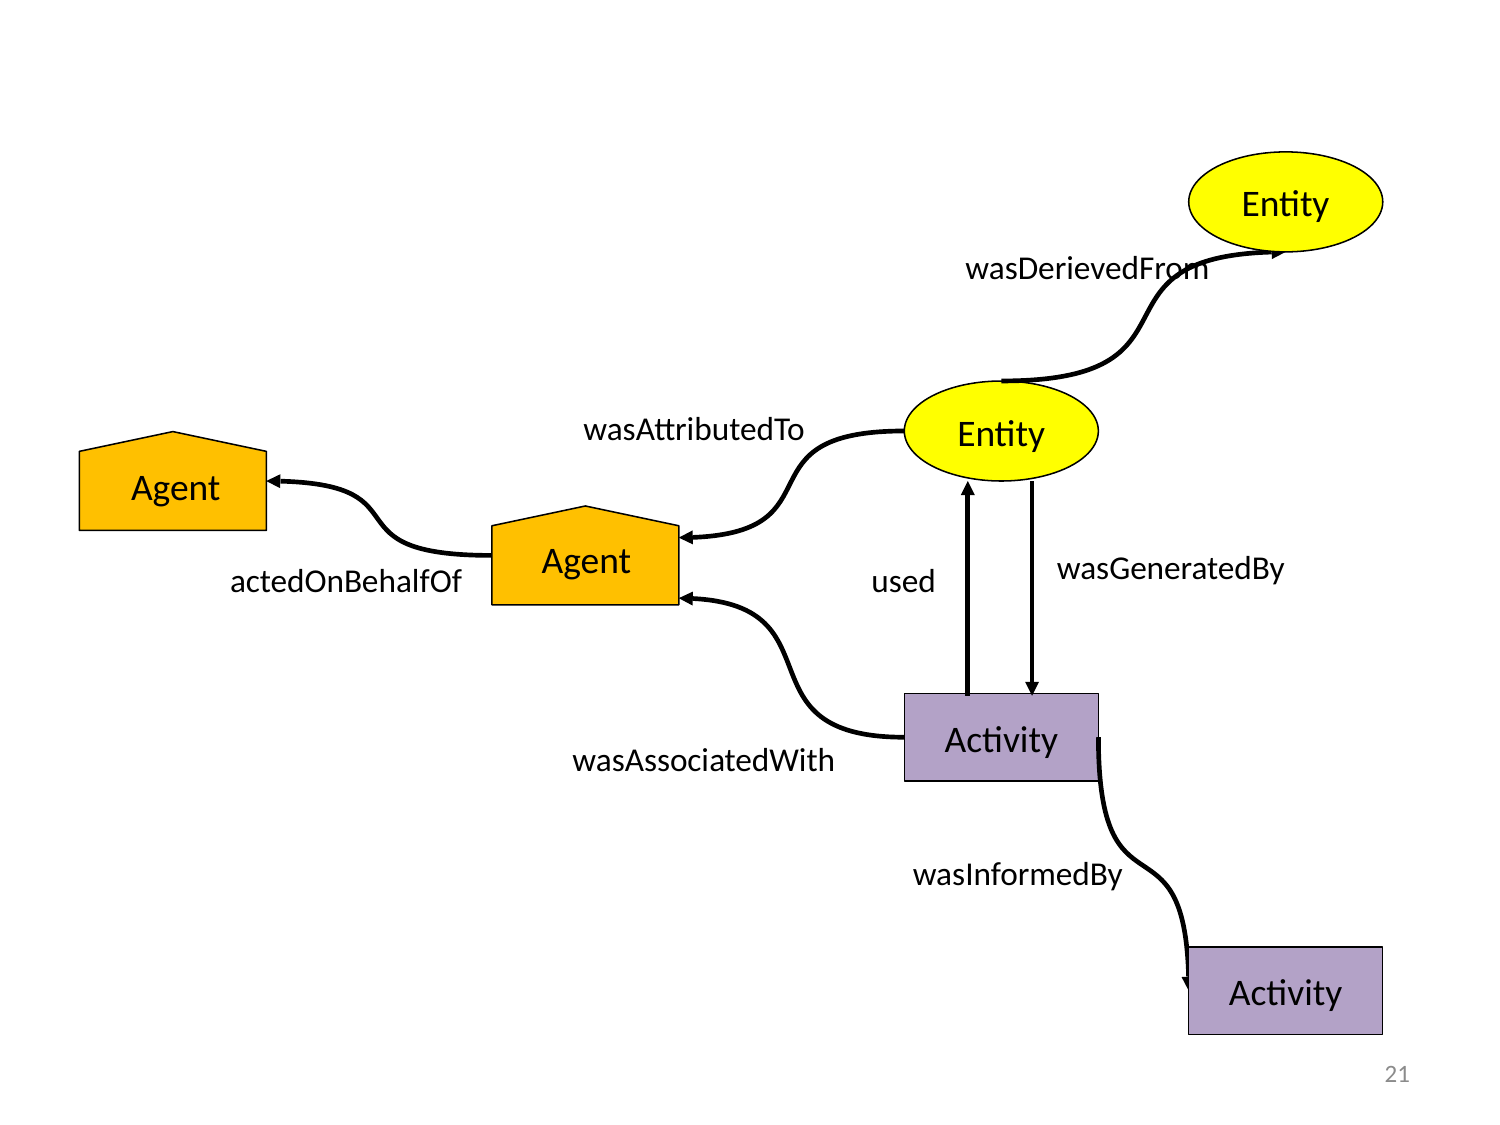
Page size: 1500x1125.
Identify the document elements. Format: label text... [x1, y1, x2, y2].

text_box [79, 151, 1394, 1035]
slide_number 21 [1074, 1042, 1425, 1103]
